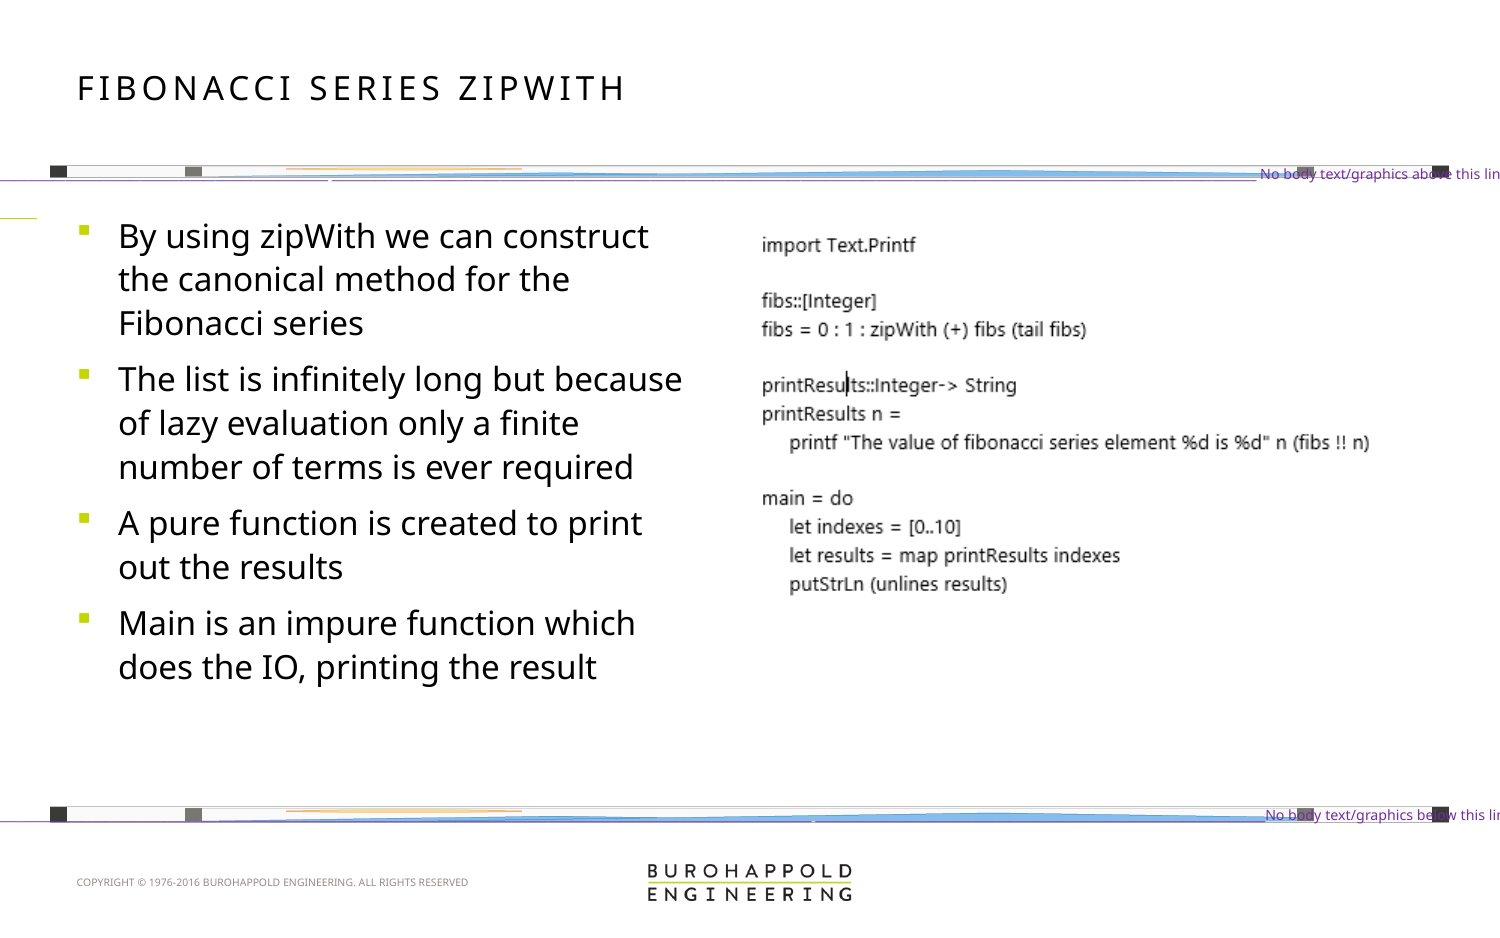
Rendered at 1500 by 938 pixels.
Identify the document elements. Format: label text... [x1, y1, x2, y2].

title Fibonacci Series ZipWith [76, 67, 975, 108]
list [752, 216, 1381, 713]
picture [631, 848, 868, 917]
picture [0, 806, 1500, 823]
picture [0, 164, 1500, 178]
list By using zipWith we can construct the canonical method for the Fibonacci series The list is infinitely long but because of lazy evaluation only a finite number of terms is ever required A pure function is created to print out the results Main is an impure function which does the IO, printing the result [76, 210, 703, 805]
